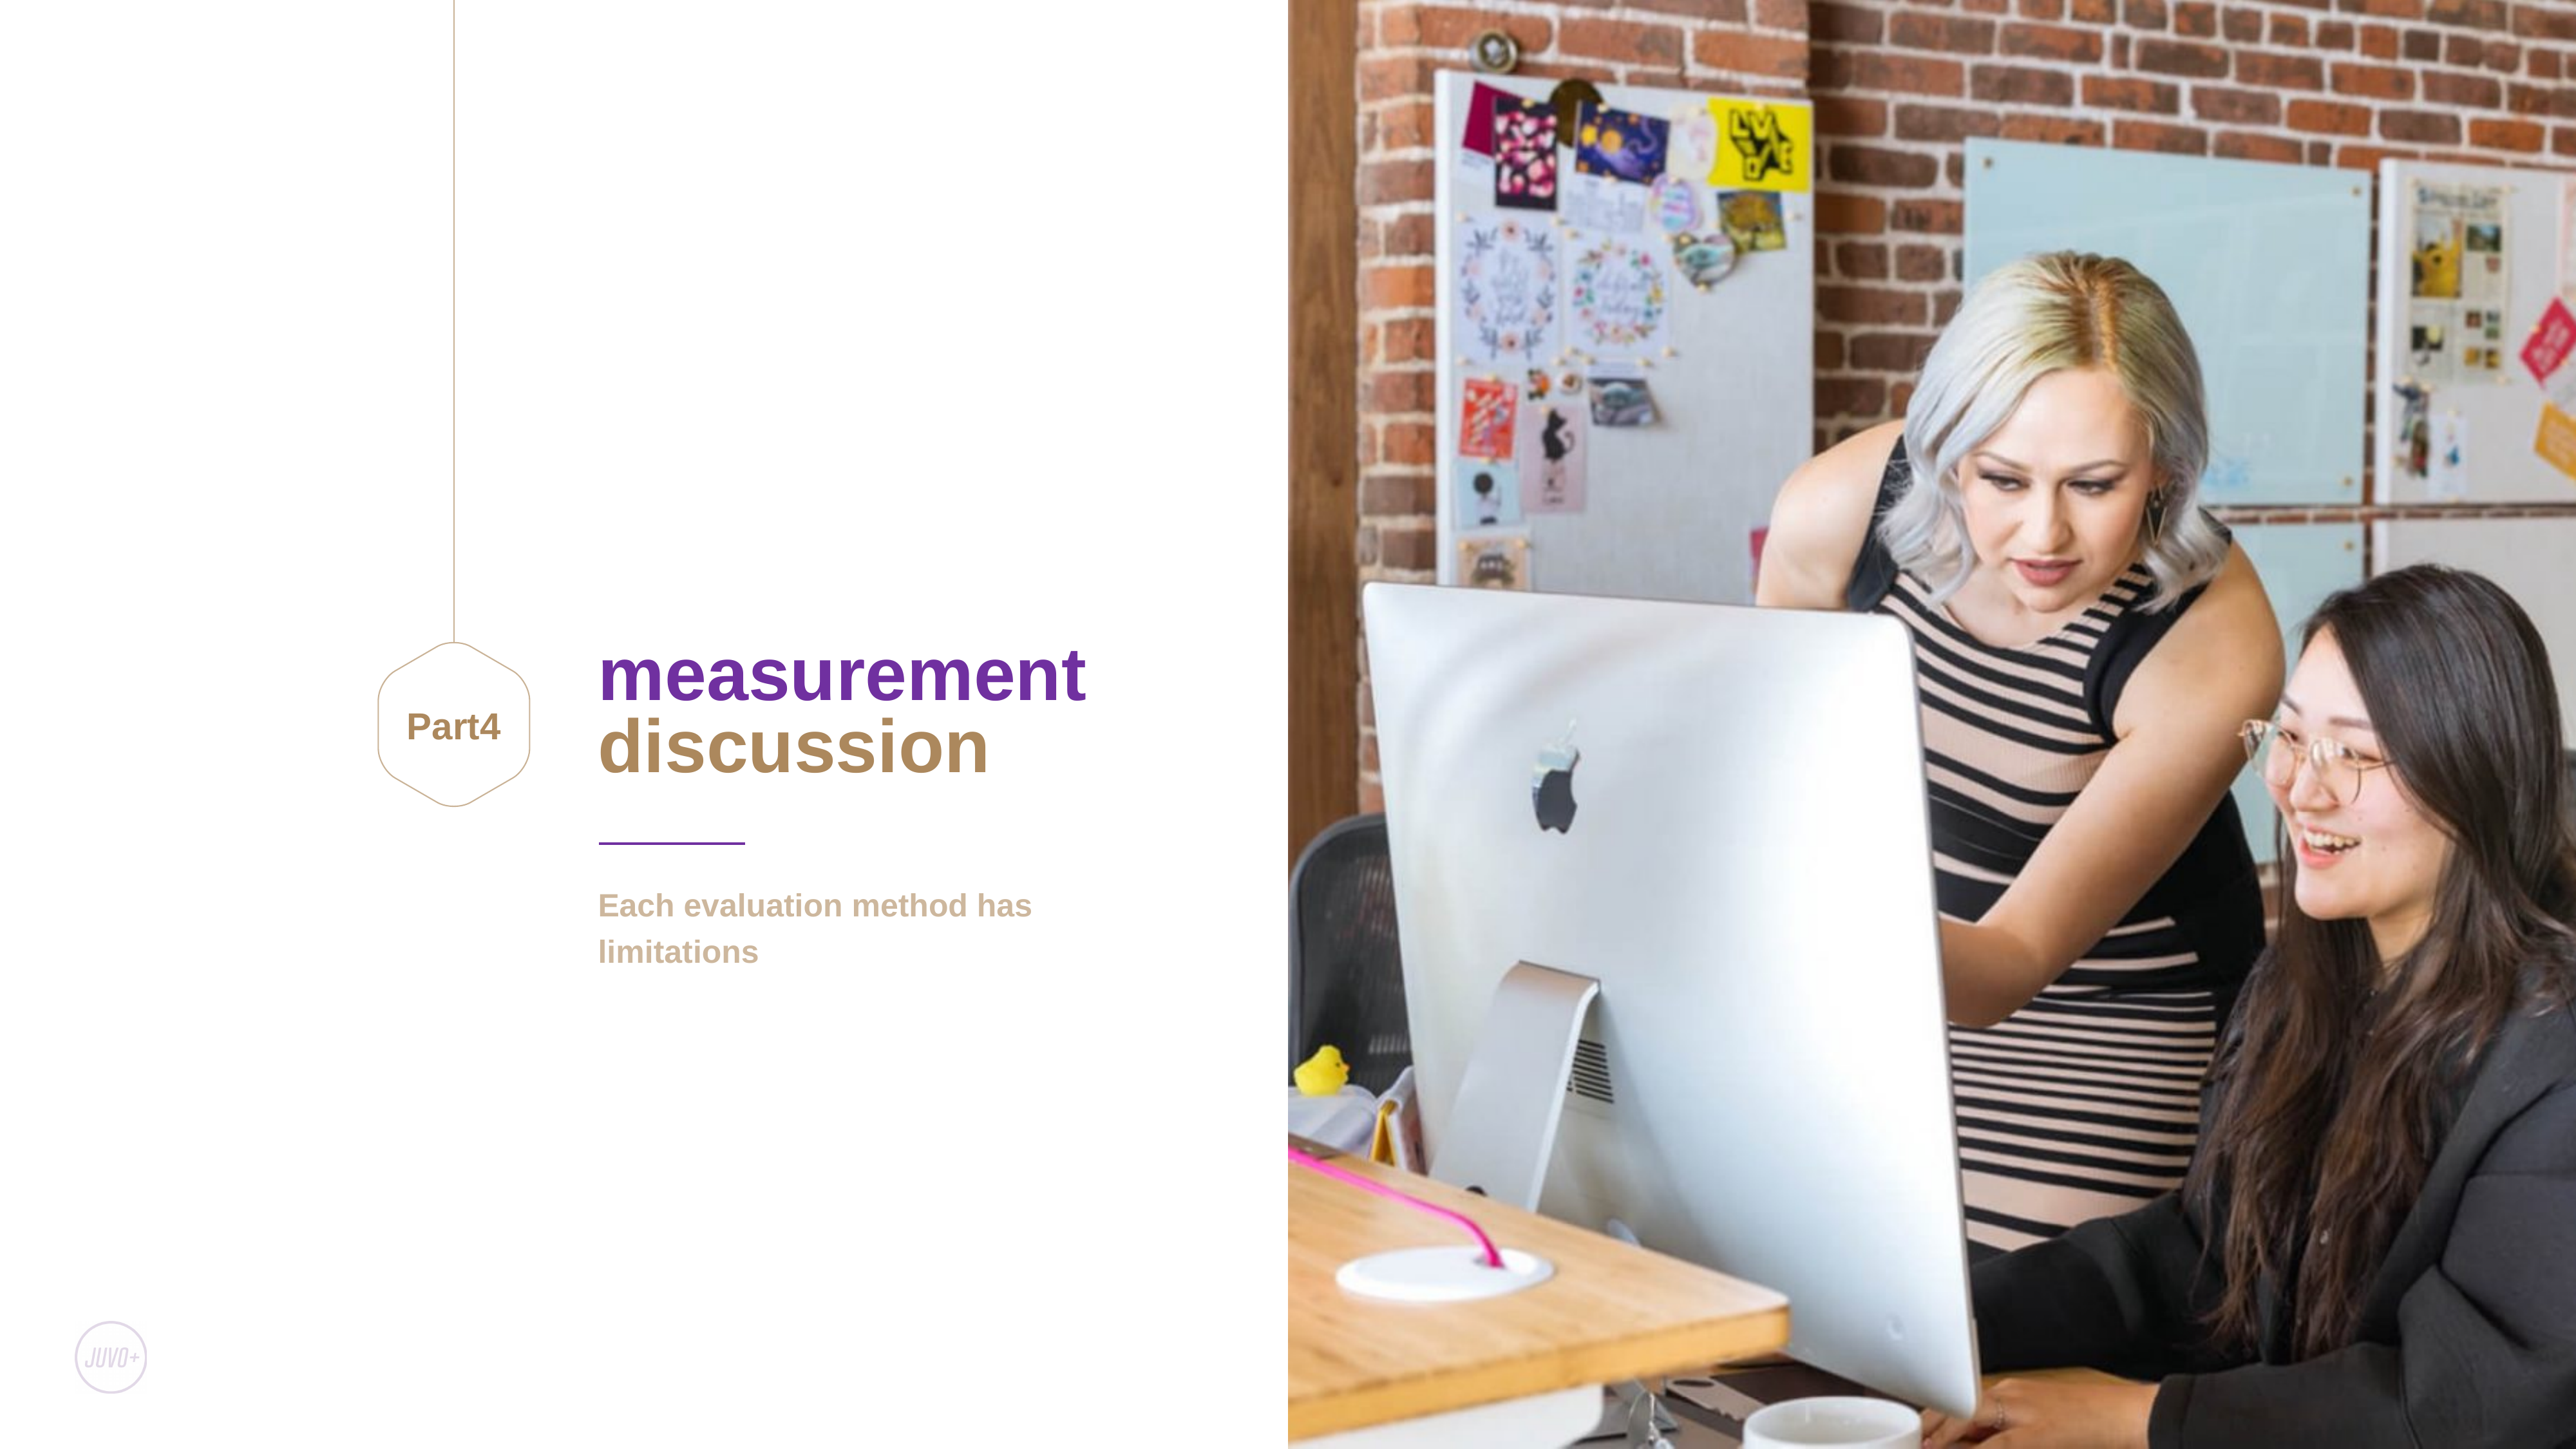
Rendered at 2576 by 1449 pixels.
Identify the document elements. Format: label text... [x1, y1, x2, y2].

text_box measurement discussion [598, 642, 1220, 787]
picture [75, 1321, 147, 1394]
text_box Each evaluation method has limitations [598, 876, 1220, 970]
text_box Part4 [378, 642, 530, 807]
picture [1287, 0, 2576, 1449]
